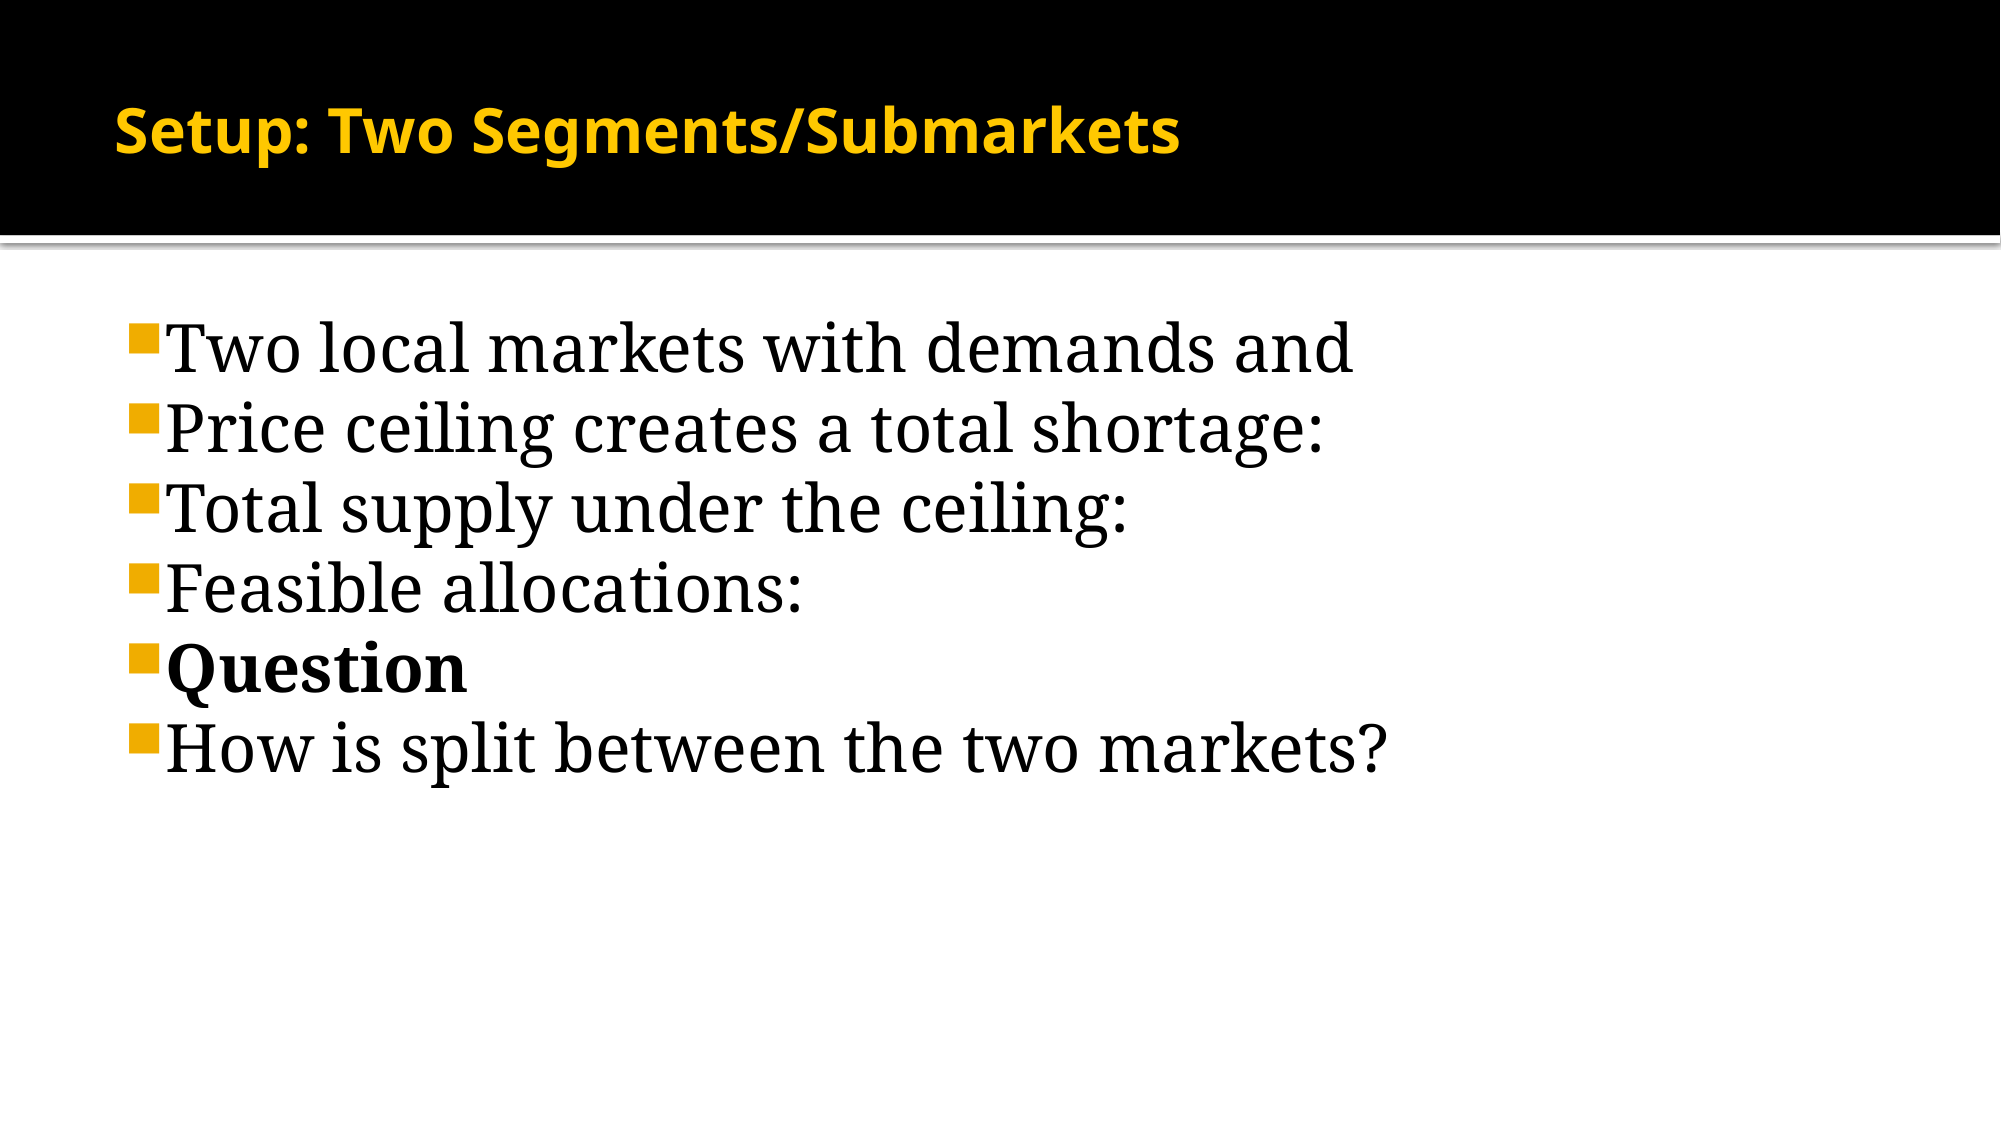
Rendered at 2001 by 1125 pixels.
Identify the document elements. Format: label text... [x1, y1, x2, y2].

title Setup: Two Segments/Submarkets [99, 25, 1900, 231]
